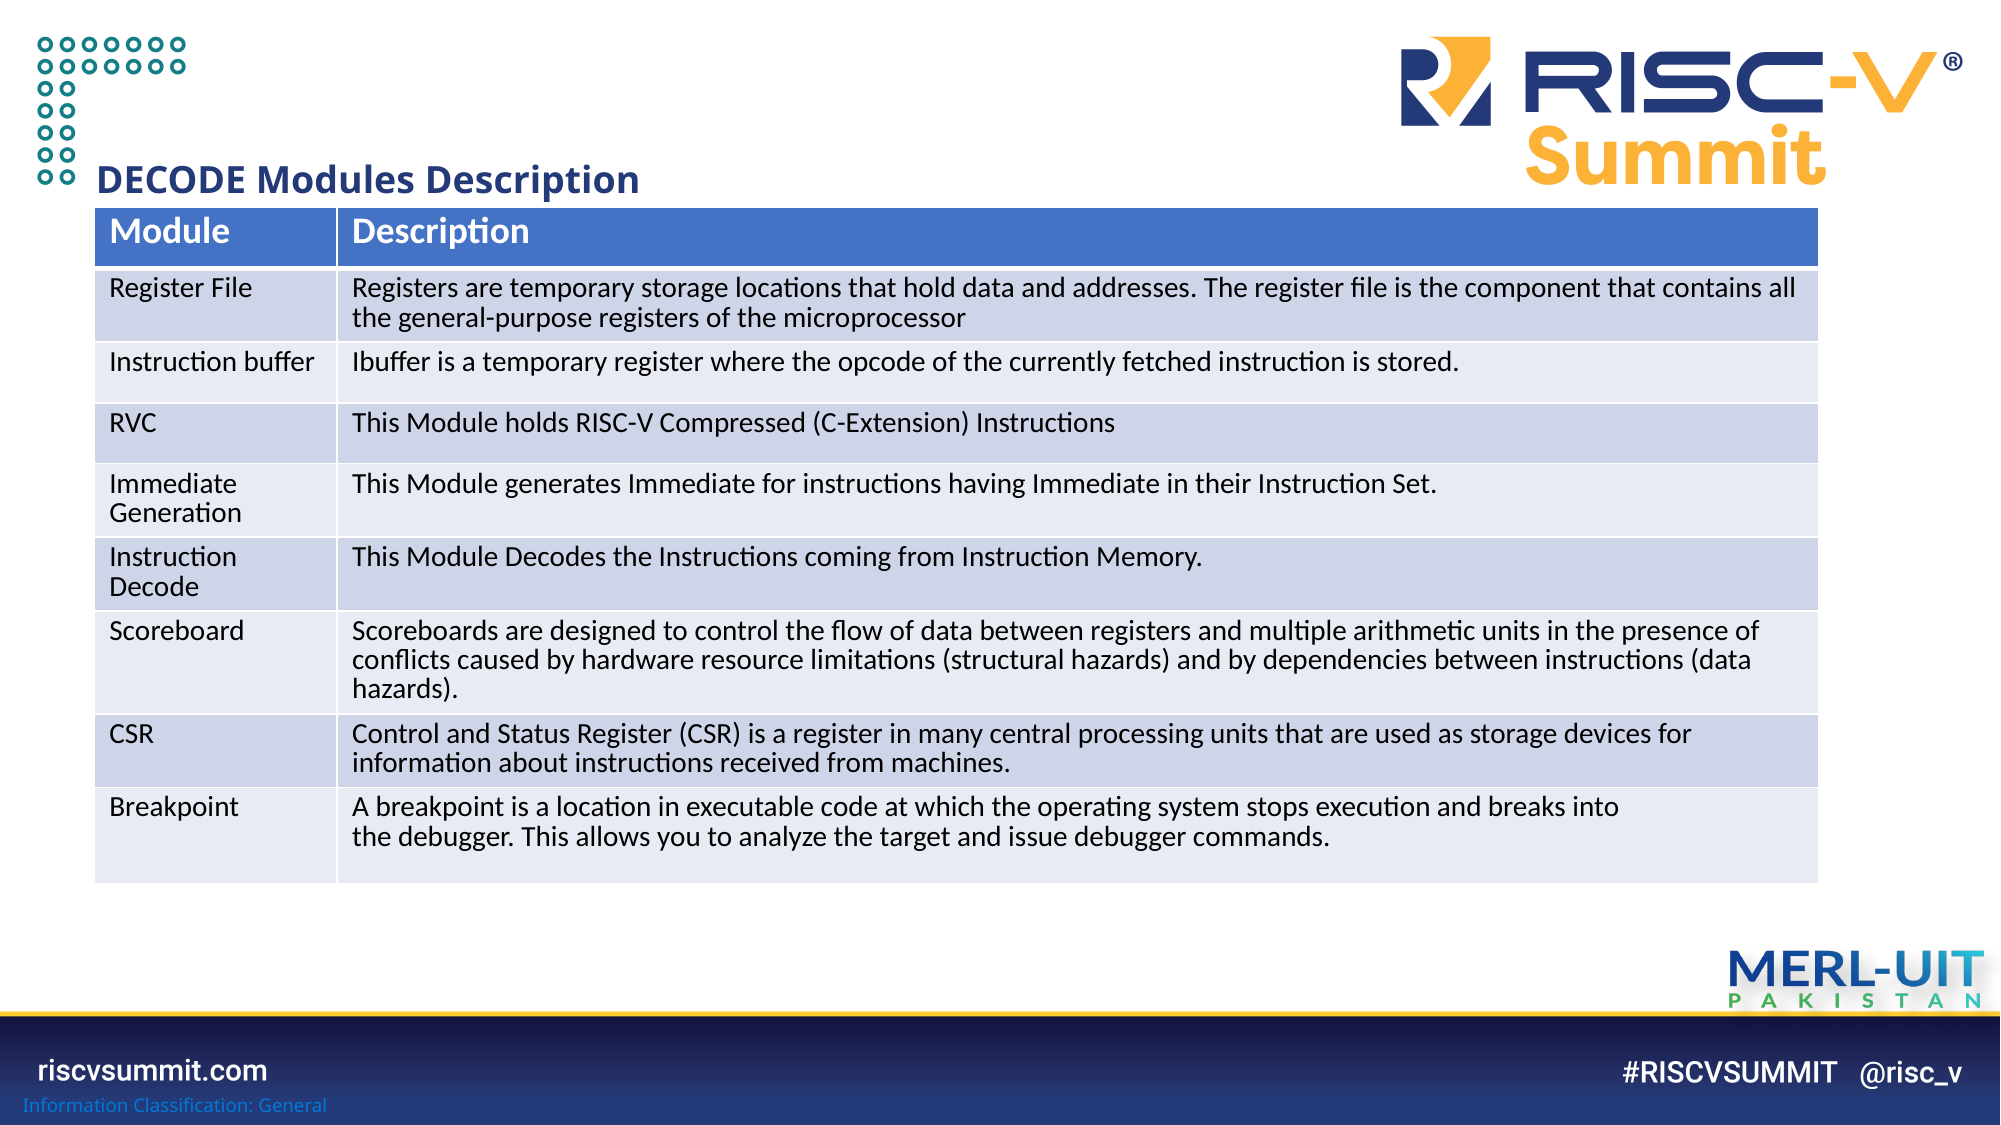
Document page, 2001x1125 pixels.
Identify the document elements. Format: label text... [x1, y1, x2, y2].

table_cell This Module Decodes the Instructions coming from Instruction Memory. [338, 538, 1818, 610]
table_cell CSR [95, 715, 336, 787]
table_cell Registers are temporary storage locations that hold data and addresses. The register file is the component that contains all the general-purpose registers of the microprocessor [338, 271, 1818, 341]
table_cell This Module holds RISC-V Compressed (C-Extension) Instructions [338, 404, 1818, 463]
table_cell Instruction Decode [95, 538, 336, 610]
table_header Module [95, 229, 336, 266]
table_cell Control and Status Register (CSR) is a register in many central processing units that are used as storage devices for information about instructions received from machines. [338, 715, 1818, 787]
table_cell A breakpoint is a location in executable code at which the operating system stops execution and breaks into the debugger. This allows you to analyze the target and issue debugger commands. [338, 788, 1818, 883]
table_cell Immediate Generation [95, 464, 336, 536]
table_cell Breakpoint [95, 788, 336, 883]
table_cell Register File [95, 271, 336, 341]
text_box DECODE Modules Description [80, 132, 1806, 229]
table_cell This Module generates Immediate for instructions having Immediate in their Instruction Set. [338, 464, 1818, 536]
table_cell Ibuffer is a temporary register where the opcode of the currently fetched instruction is stored. [338, 343, 1818, 402]
table_cell RVC [95, 404, 336, 463]
table_cell Scoreboards are designed to control the flow of data between registers and multiple arithmetic units in the presence of conflicts caused by hardware resource limitations (structural hazards) and by dependencies between instructions (data hazards). [338, 612, 1818, 713]
table_cell Scoreboard [95, 612, 336, 713]
table_header Description [338, 208, 1818, 266]
picture [0, 0, 2000, 1125]
table_cell Instruction buffer [95, 343, 336, 402]
